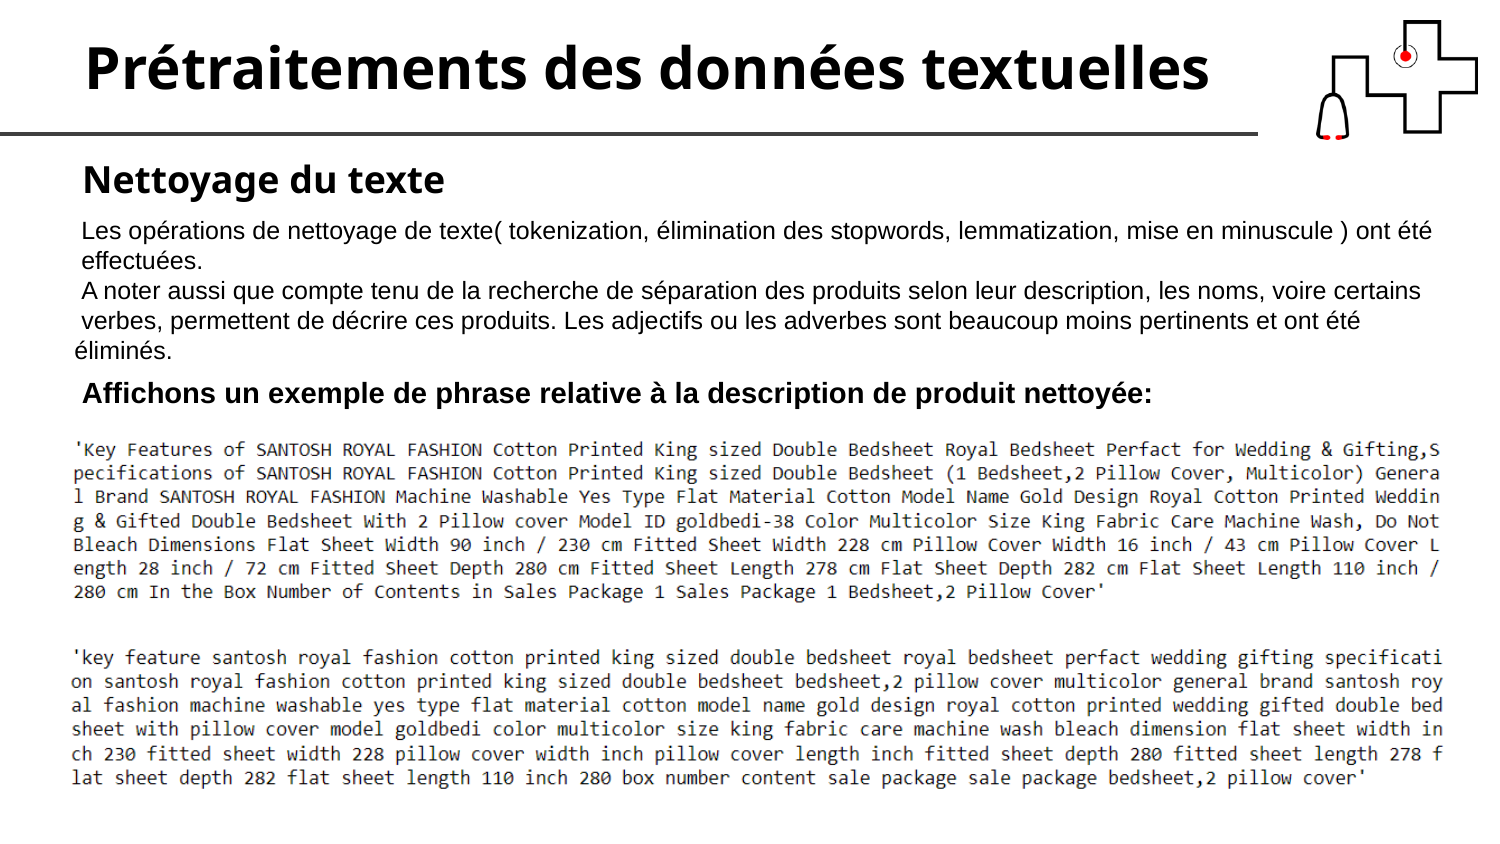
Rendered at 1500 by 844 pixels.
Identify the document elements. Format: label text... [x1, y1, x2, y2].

picture [66, 436, 1445, 608]
picture [66, 646, 1457, 790]
text_box Les opérations de nettoyage de texte( tokenization, élimination des stopwords, lemmatization, mise en minuscule ) ont été effectuées. A noter aussi que compte tenu de la recherche de séparation des produits selon leur description, les noms, voire certains verbes, permettent de décrire ces produits. Les adjectifs ou les adverbes sont beaucoup moins pertinents et ont été éliminés. [59, 207, 1482, 372]
text_box Affichons un exemple de phrase relative à la description de produit nettoyée: [67, 366, 1211, 417]
text_box Nettoyage du texte [67, 149, 818, 209]
picture [1316, 20, 1478, 140]
text_box [69, 391, 1390, 435]
list Prétraitements des données textuelles [69, 19, 1334, 114]
